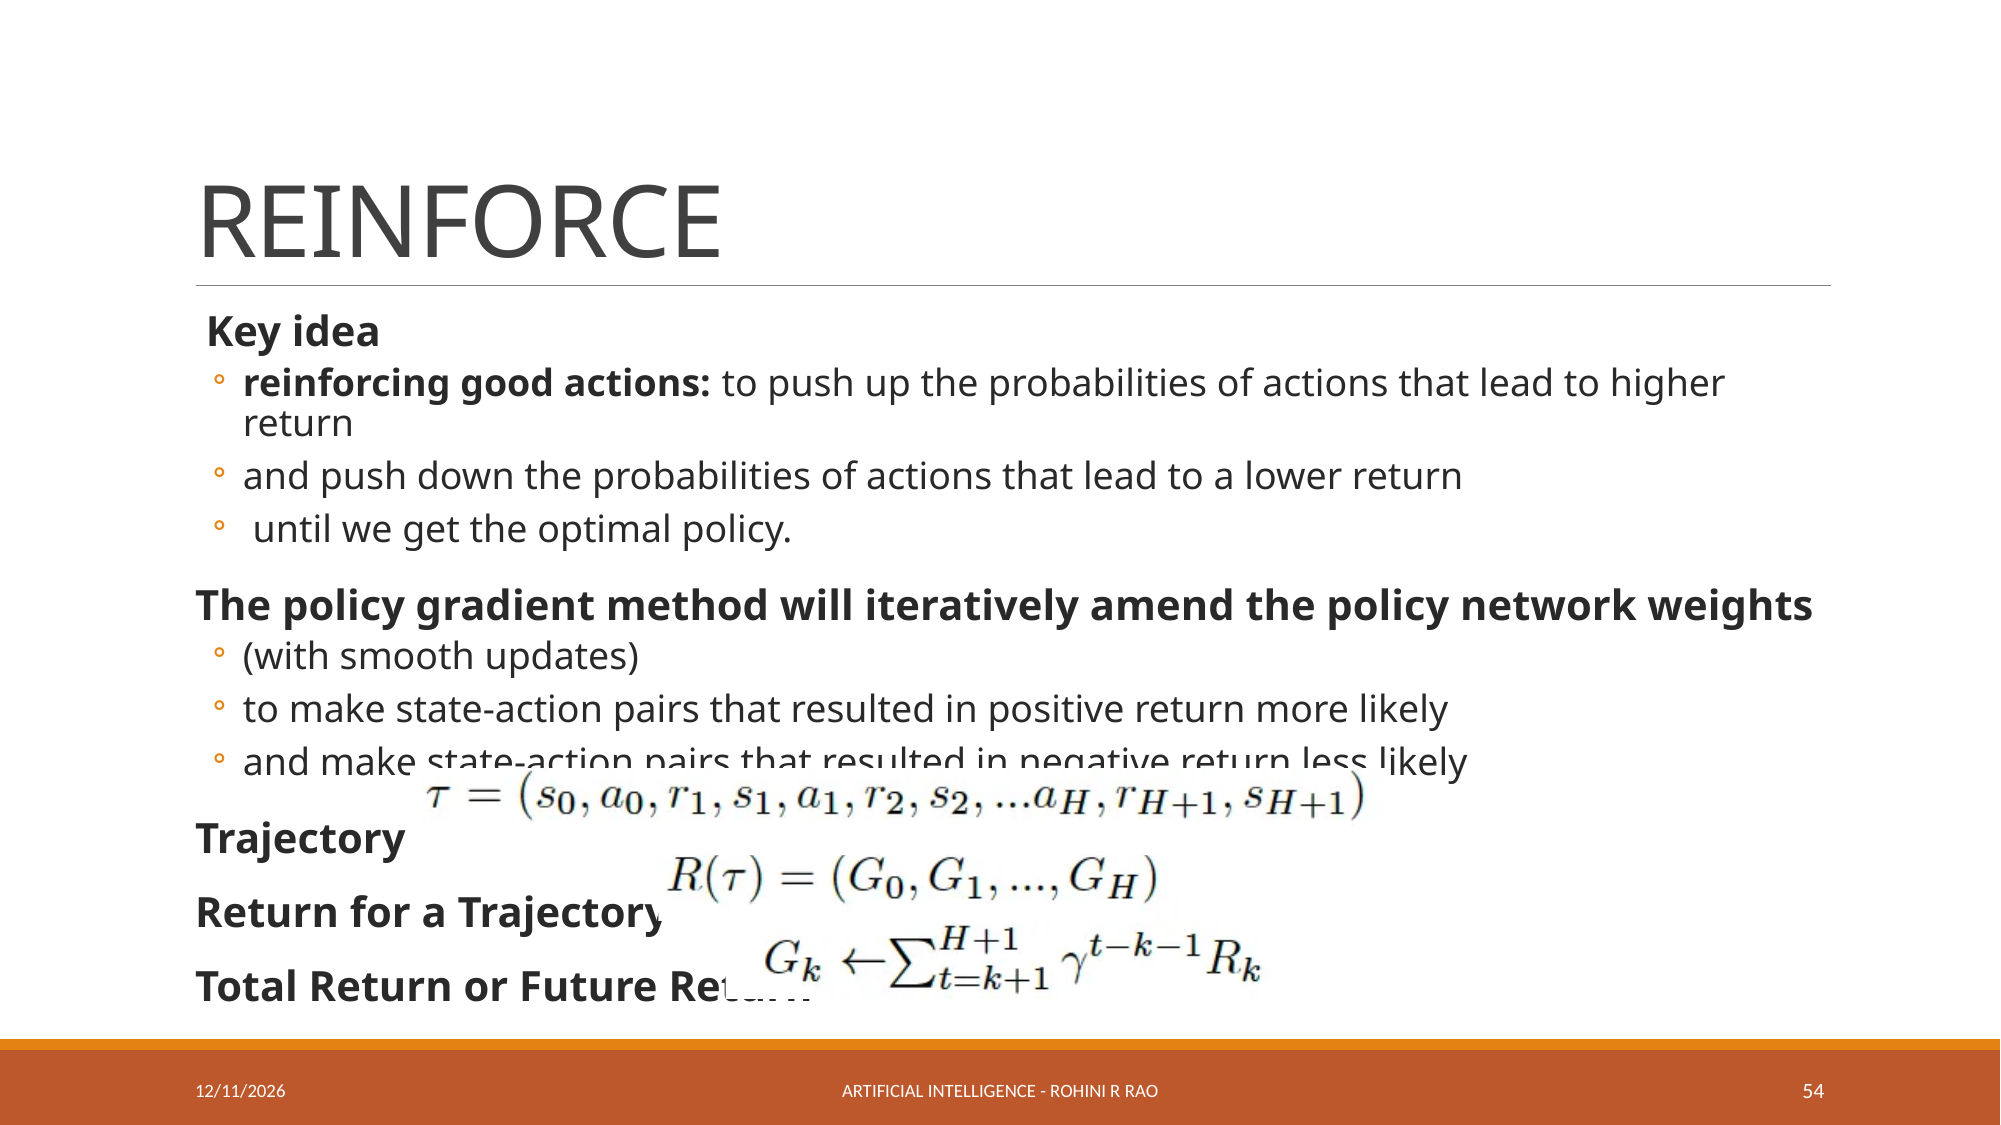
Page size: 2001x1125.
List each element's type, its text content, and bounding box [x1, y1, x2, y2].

list Key idea reinforcing good actions: to push up the probabilities of actions that lead to higher return and push down the probabilities of actions that lead to a lower return until we get the optimal policy. The policy gradient method will iteratively amend the policy network weights (with smooth updates) to make state-action pairs that resulted in positive return more likely and make state-action pairs that resulted in negative return less likely Trajectory Return for a Trajectory Total Return or Future Return [180, 302, 1830, 1028]
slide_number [180, 1059, 586, 1120]
picture [725, 923, 1854, 1000]
slide_number 54 [1624, 1059, 1840, 1120]
footer Artificial Intelligence - Rohini R Rao [604, 1059, 1396, 1120]
picture [410, 768, 1385, 827]
title REINFORCE [180, 47, 1830, 285]
picture [657, 854, 1648, 921]
